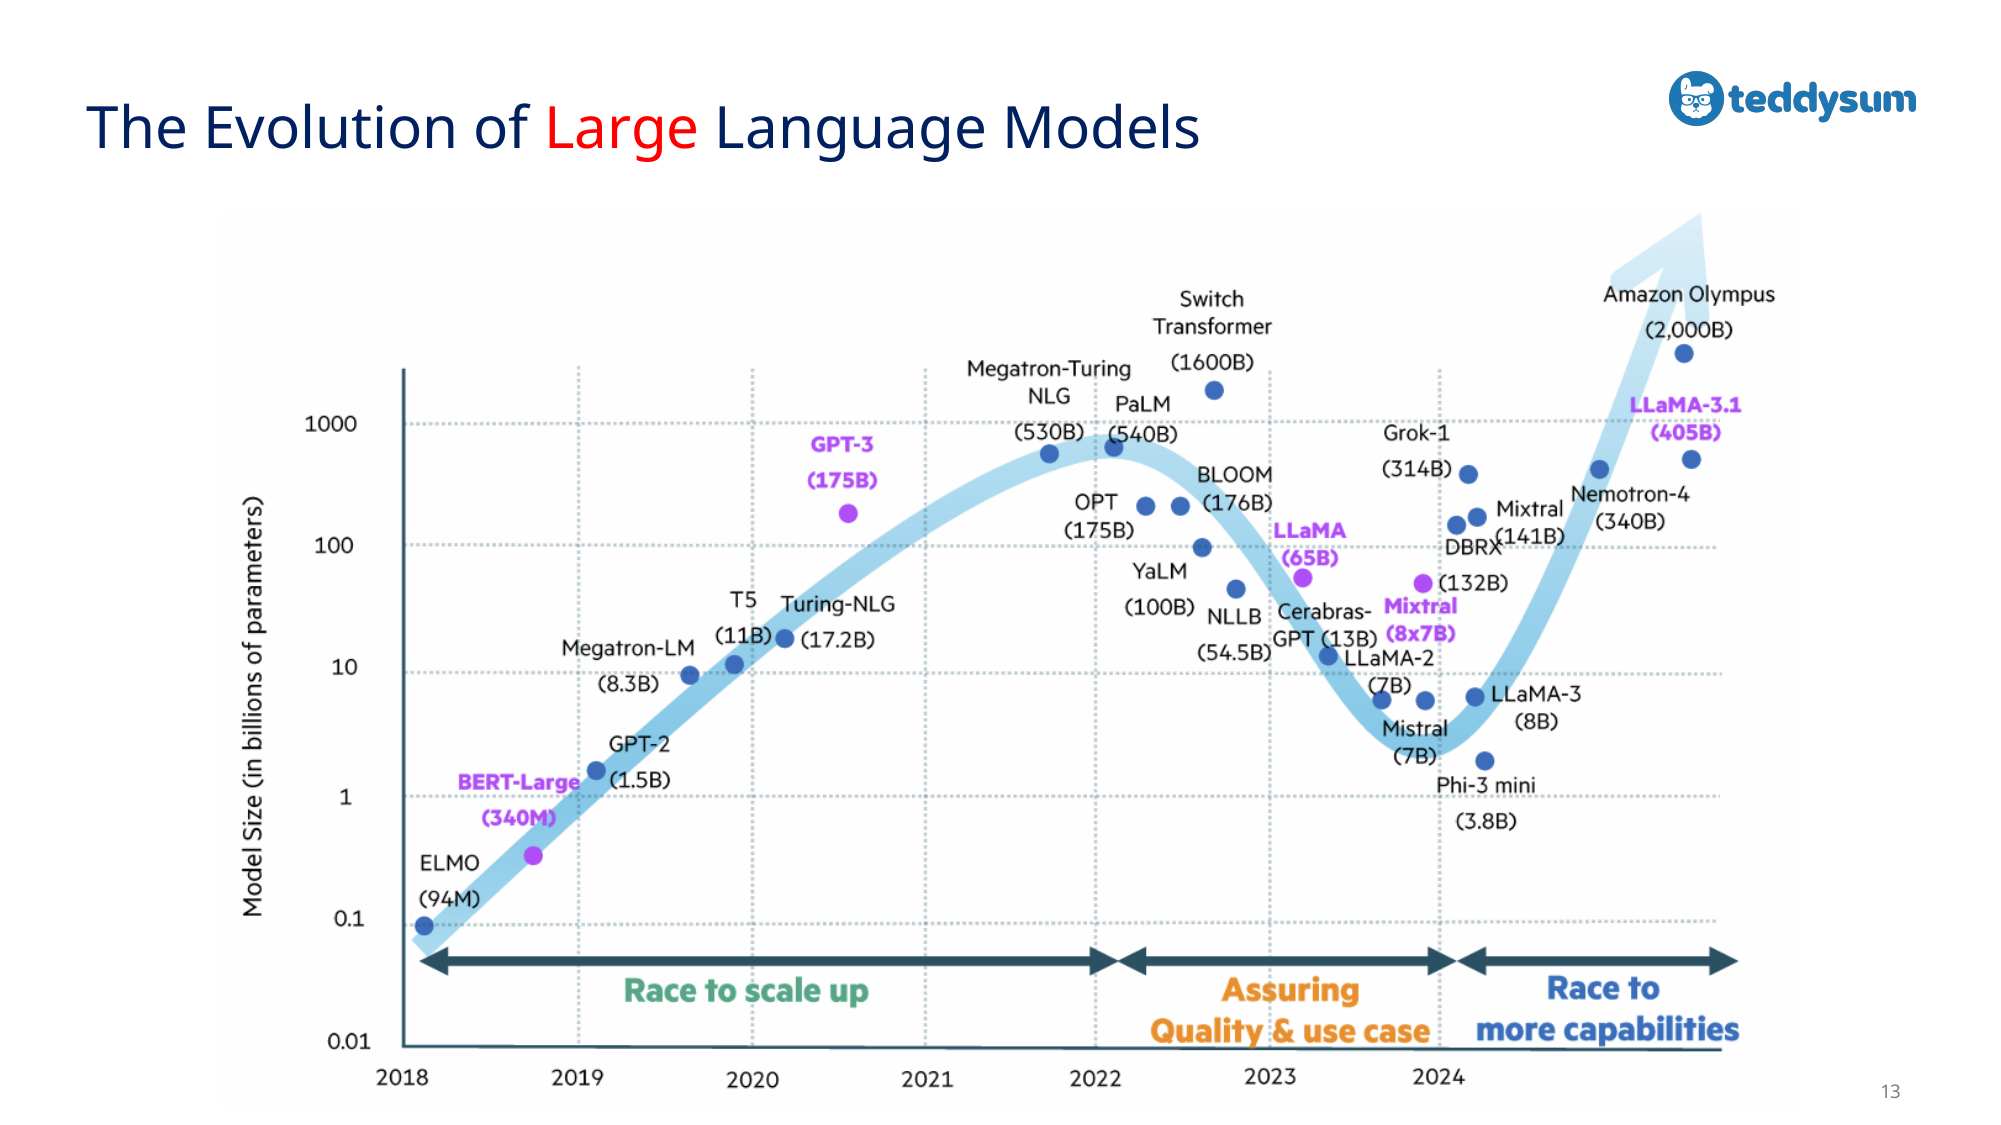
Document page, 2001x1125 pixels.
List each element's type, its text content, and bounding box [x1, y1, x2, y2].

picture [1669, 71, 1916, 126]
picture [221, 211, 1800, 1108]
title The Evolution of Large Language Models [71, 87, 1797, 173]
